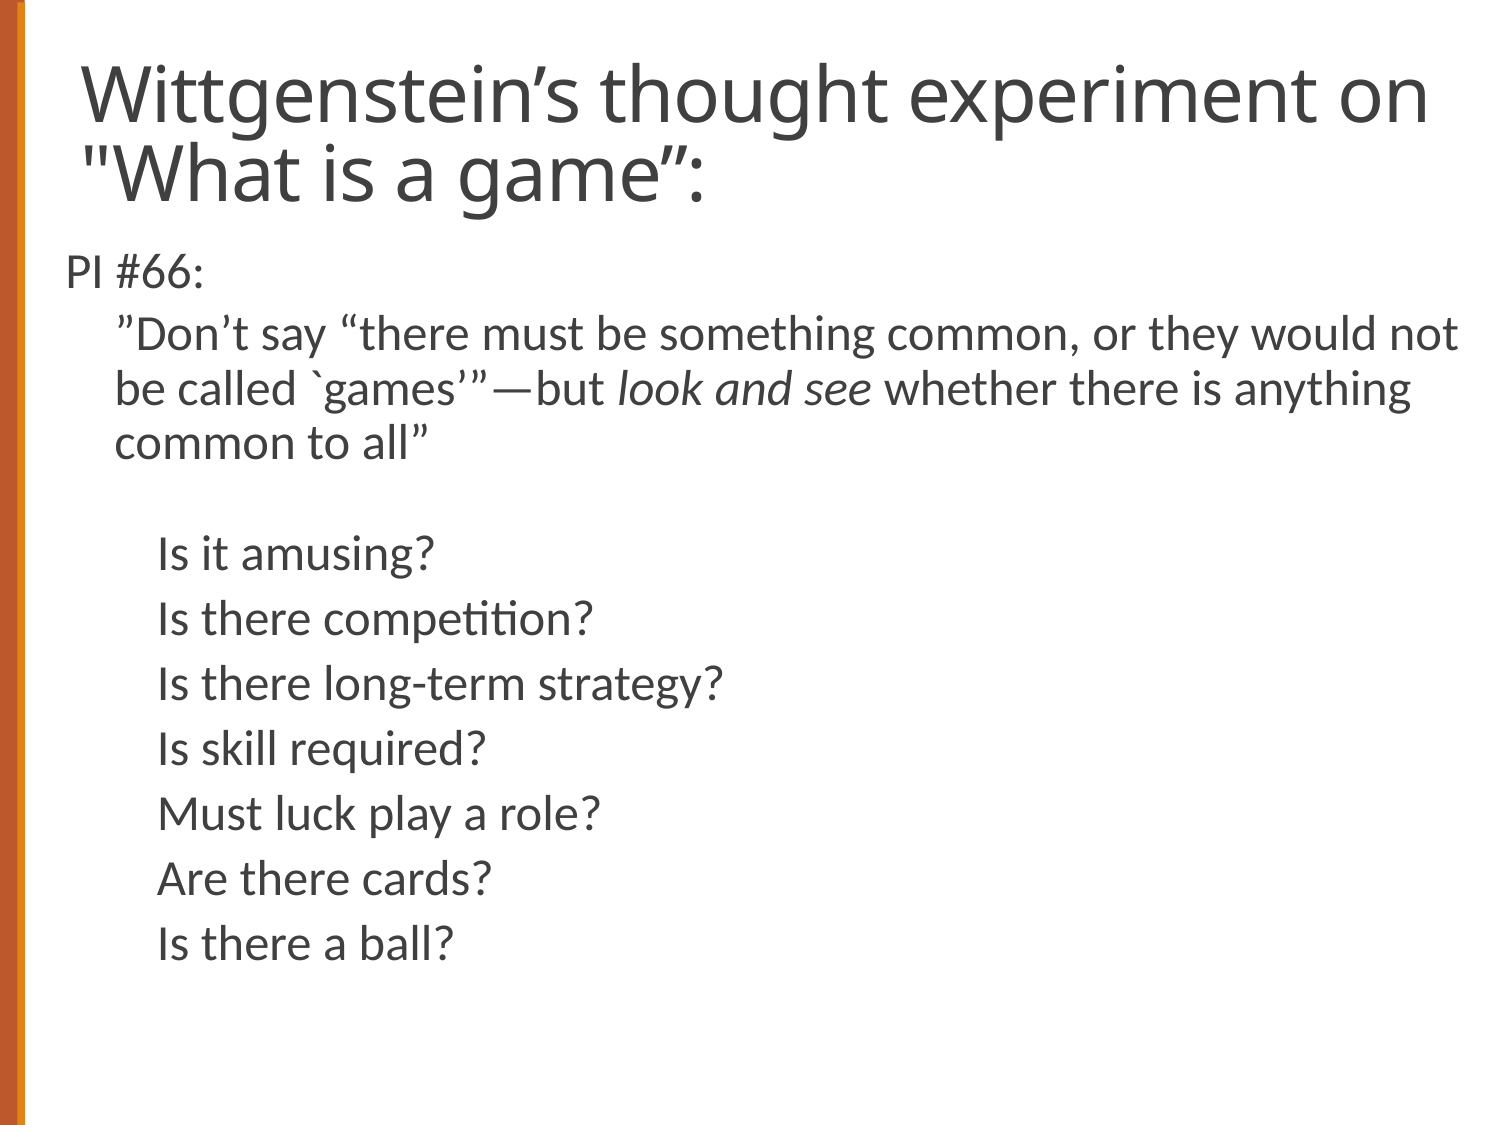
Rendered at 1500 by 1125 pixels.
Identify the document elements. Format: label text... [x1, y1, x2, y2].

title Wittgenstein’s thought experiment on "What is a game”: [65, 47, 1500, 225]
list PI #66: ”Don’t say “there must be something common, or they would not be called `games’”—but look and see whether there is anything common to all” Is it amusing? Is there competition? Is there long-term strategy? Is skill required? Must luck play a role? Are there cards? Is there a ball? [65, 237, 1474, 988]
